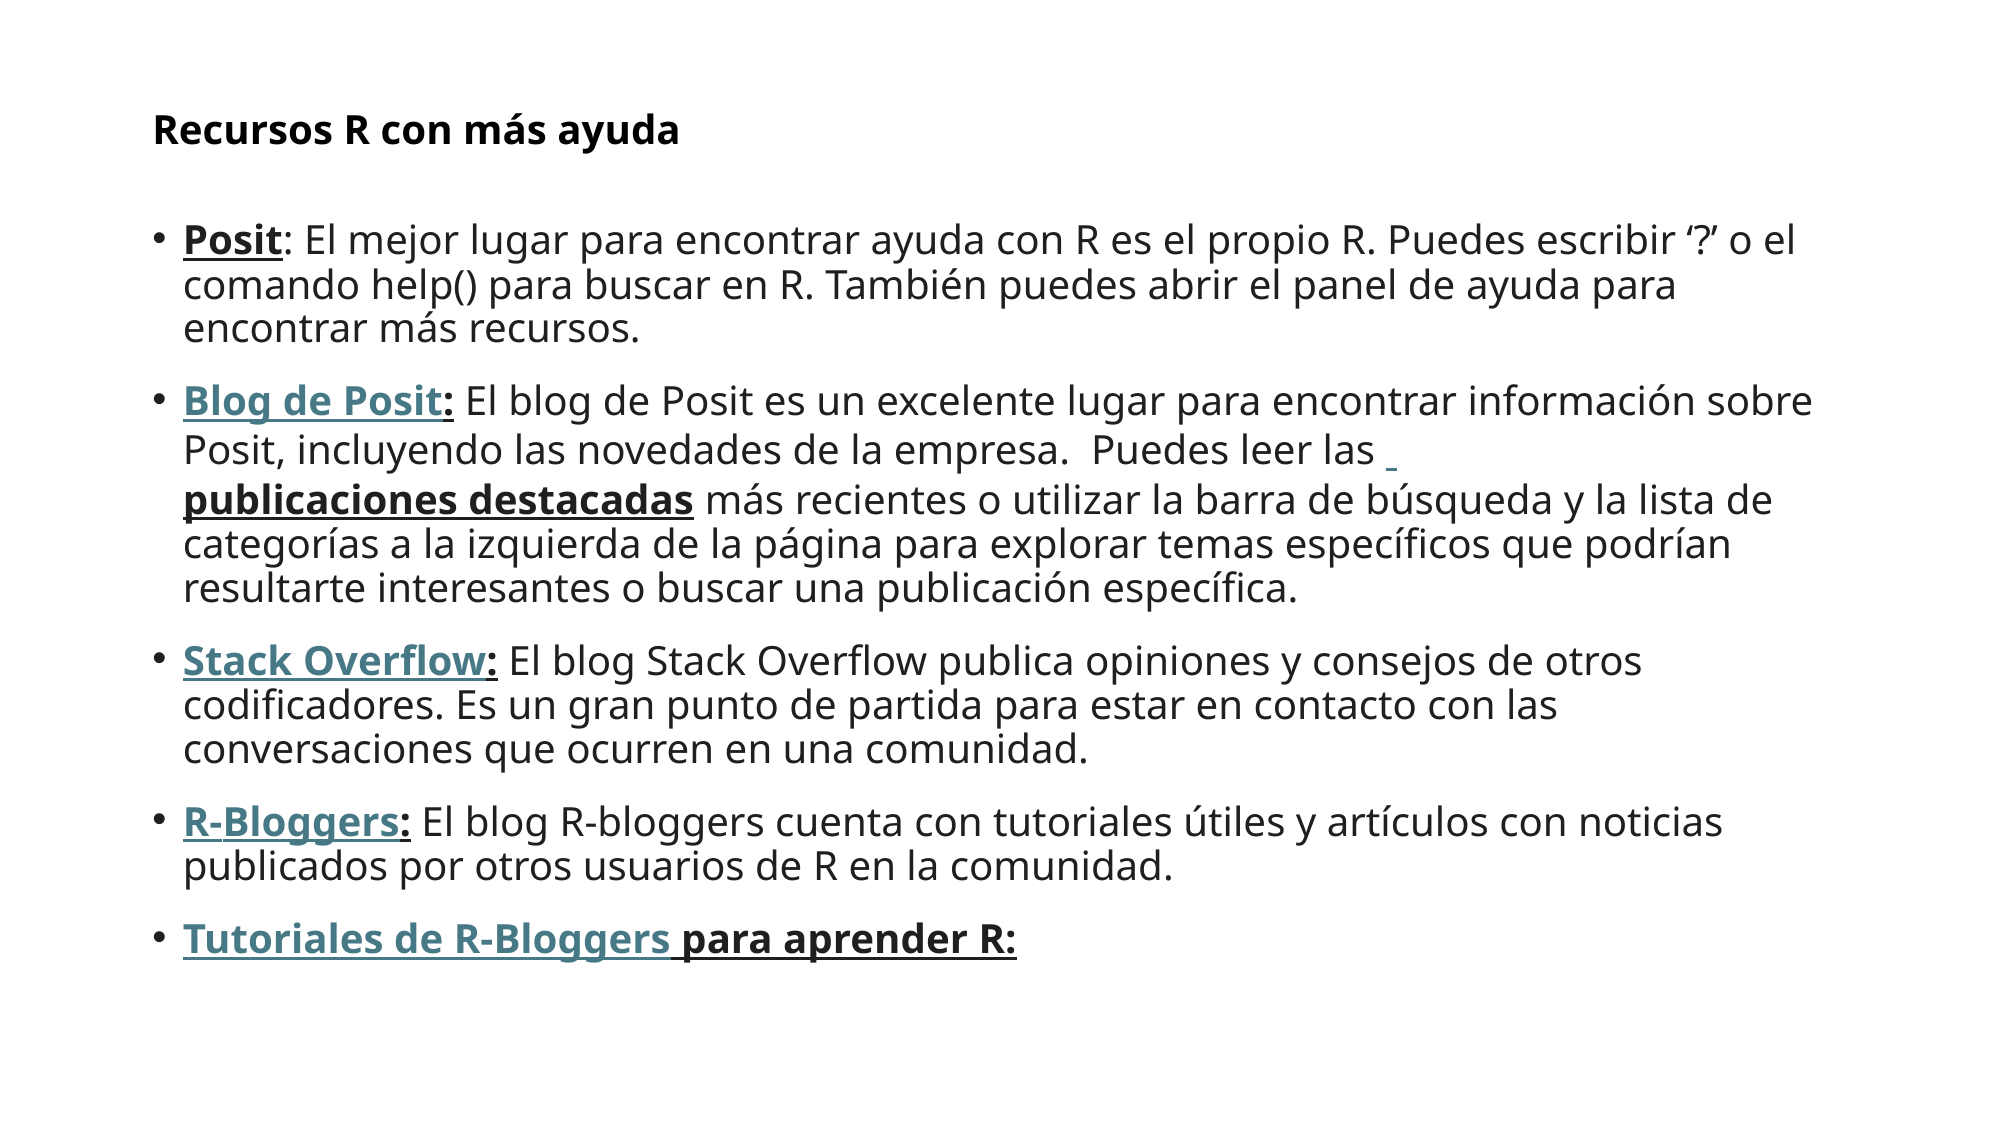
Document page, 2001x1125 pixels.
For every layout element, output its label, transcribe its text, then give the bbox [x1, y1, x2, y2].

list Recursos R con más ayuda Posit: El mejor lugar para encontrar ayuda con R es el propio R. Puedes escribir ‘?’ o el comando help() para buscar en R. También puedes abrir el panel de ayuda para encontrar más recursos. Blog de Posit: El blog de Posit es un excelente lugar para encontrar información sobre Posit, incluyendo las novedades de la empresa. Puedes leer las publicaciones destacadas más recientes o utilizar la barra de búsqueda y la lista de categorías a la izquierda de la página para explorar temas específicos que podrían resultarte interesantes o buscar una publicación específica. Stack Overflow: El blog Stack Overflow publica opiniones y consejos de otros codificadores. Es un gran punto de partida para estar en contacto con las conversaciones que ocurren en una comunidad. R-Bloggers: El blog R-bloggers cuenta con tutoriales útiles y artículos con noticias publicados por otros usuarios de R en la comunidad. Tutoriales de R-Bloggers para aprender R: [137, 101, 1863, 1024]
